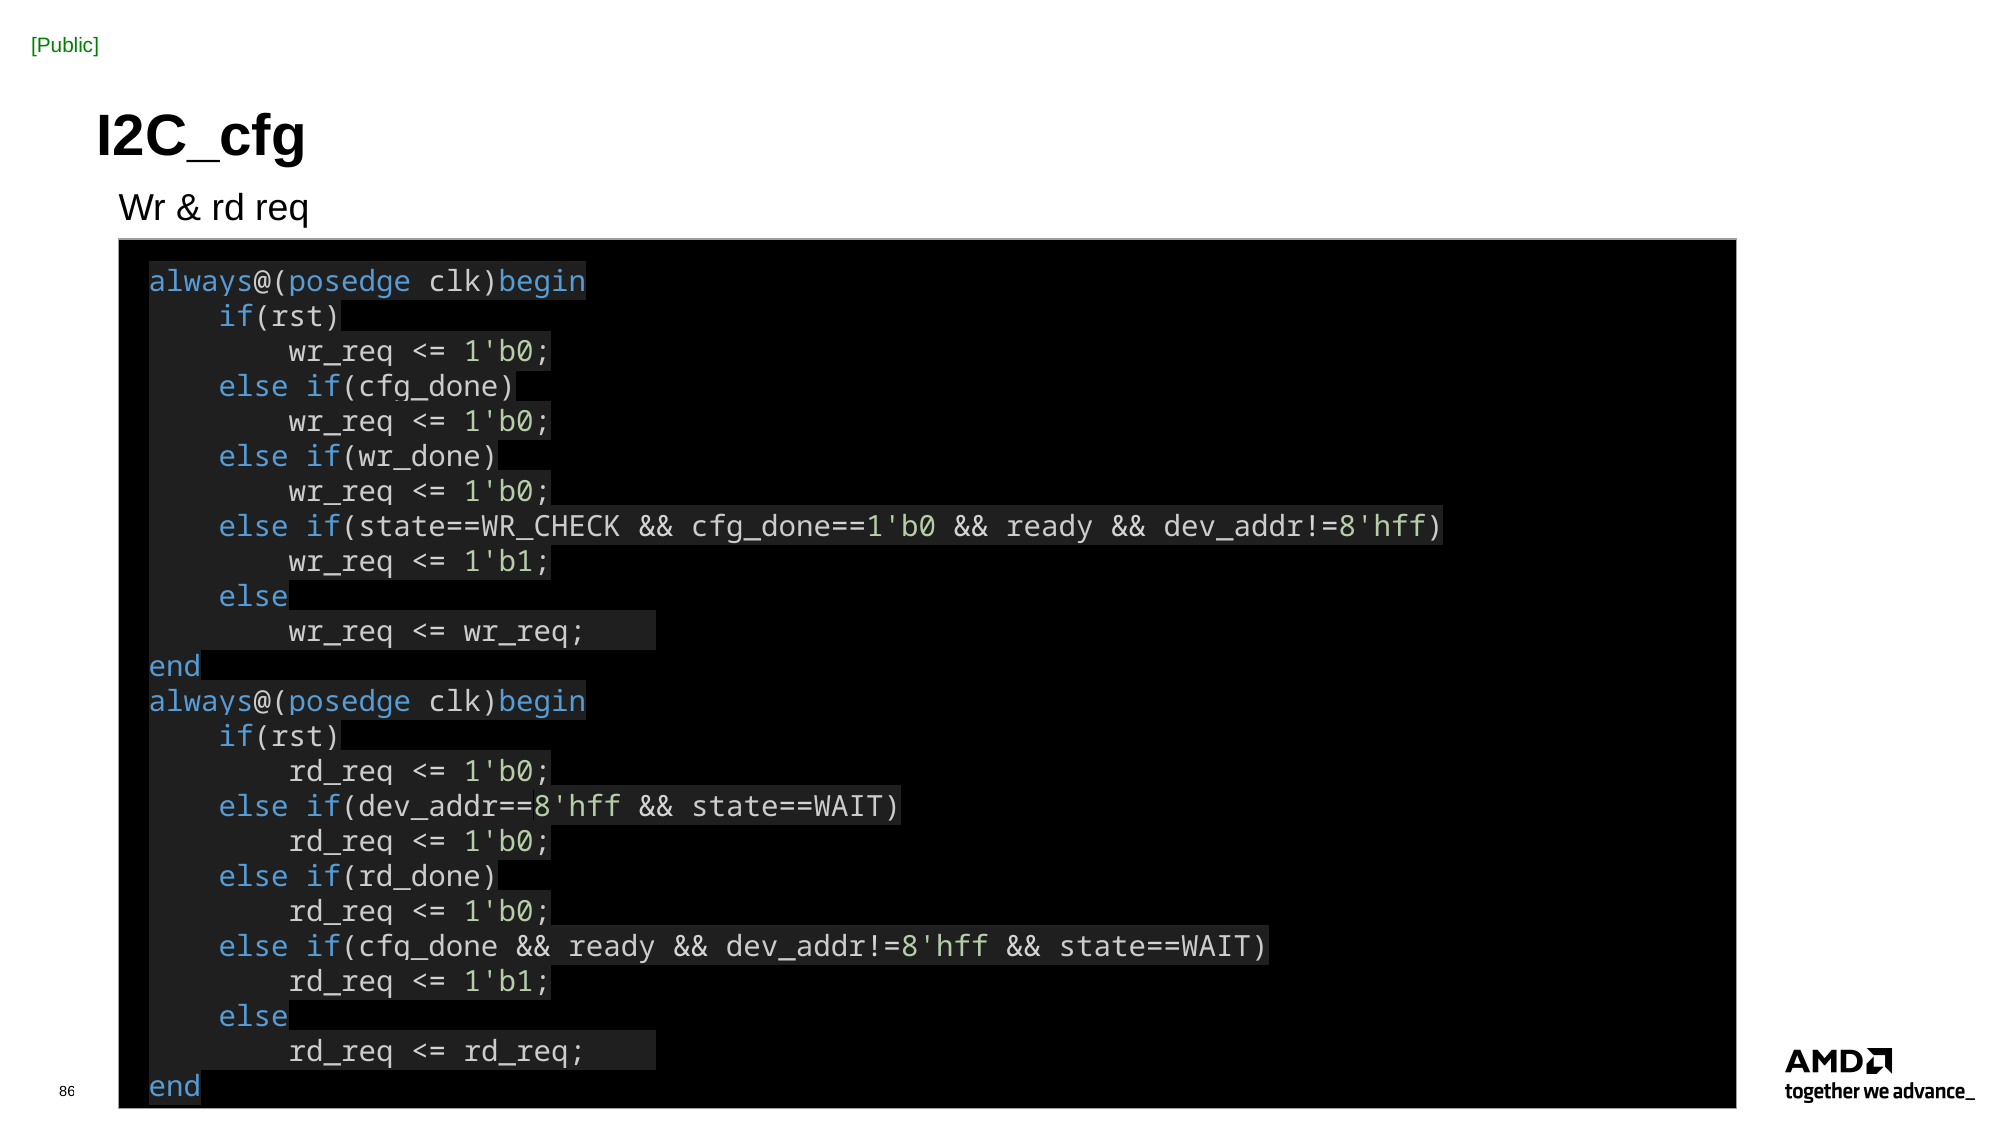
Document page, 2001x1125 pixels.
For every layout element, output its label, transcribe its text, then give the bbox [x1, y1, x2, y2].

text_box Wr & rd req [118, 183, 1270, 229]
title I2C_cfg [96, 97, 1904, 168]
picture [1785, 1048, 1975, 1103]
text_box always@(posedge clk)begin if(rst) wr_req <= 1'b0; else if(cfg_done) wr_req <= 1'b0; else if(wr_done) wr_req <= 1'b0; else if(state==WR_CHECK && cfg_done==1'b0 && ready && dev_addr!=8'hff) wr_req <= 1'b1; else wr_req <= wr_req; end always@(posedge clk)begin if(rst) rd_req <= 1'b0; else if(dev_addr==8'hff && state==WAIT) rd_req <= 1'b0; else if(rd_done) rd_req <= 1'b0; else if(cfg_done && ready && dev_addr!=8'hff && state==WAIT) rd_req <= 1'b1; else rd_req <= rd_req; end [118, 238, 1737, 1109]
